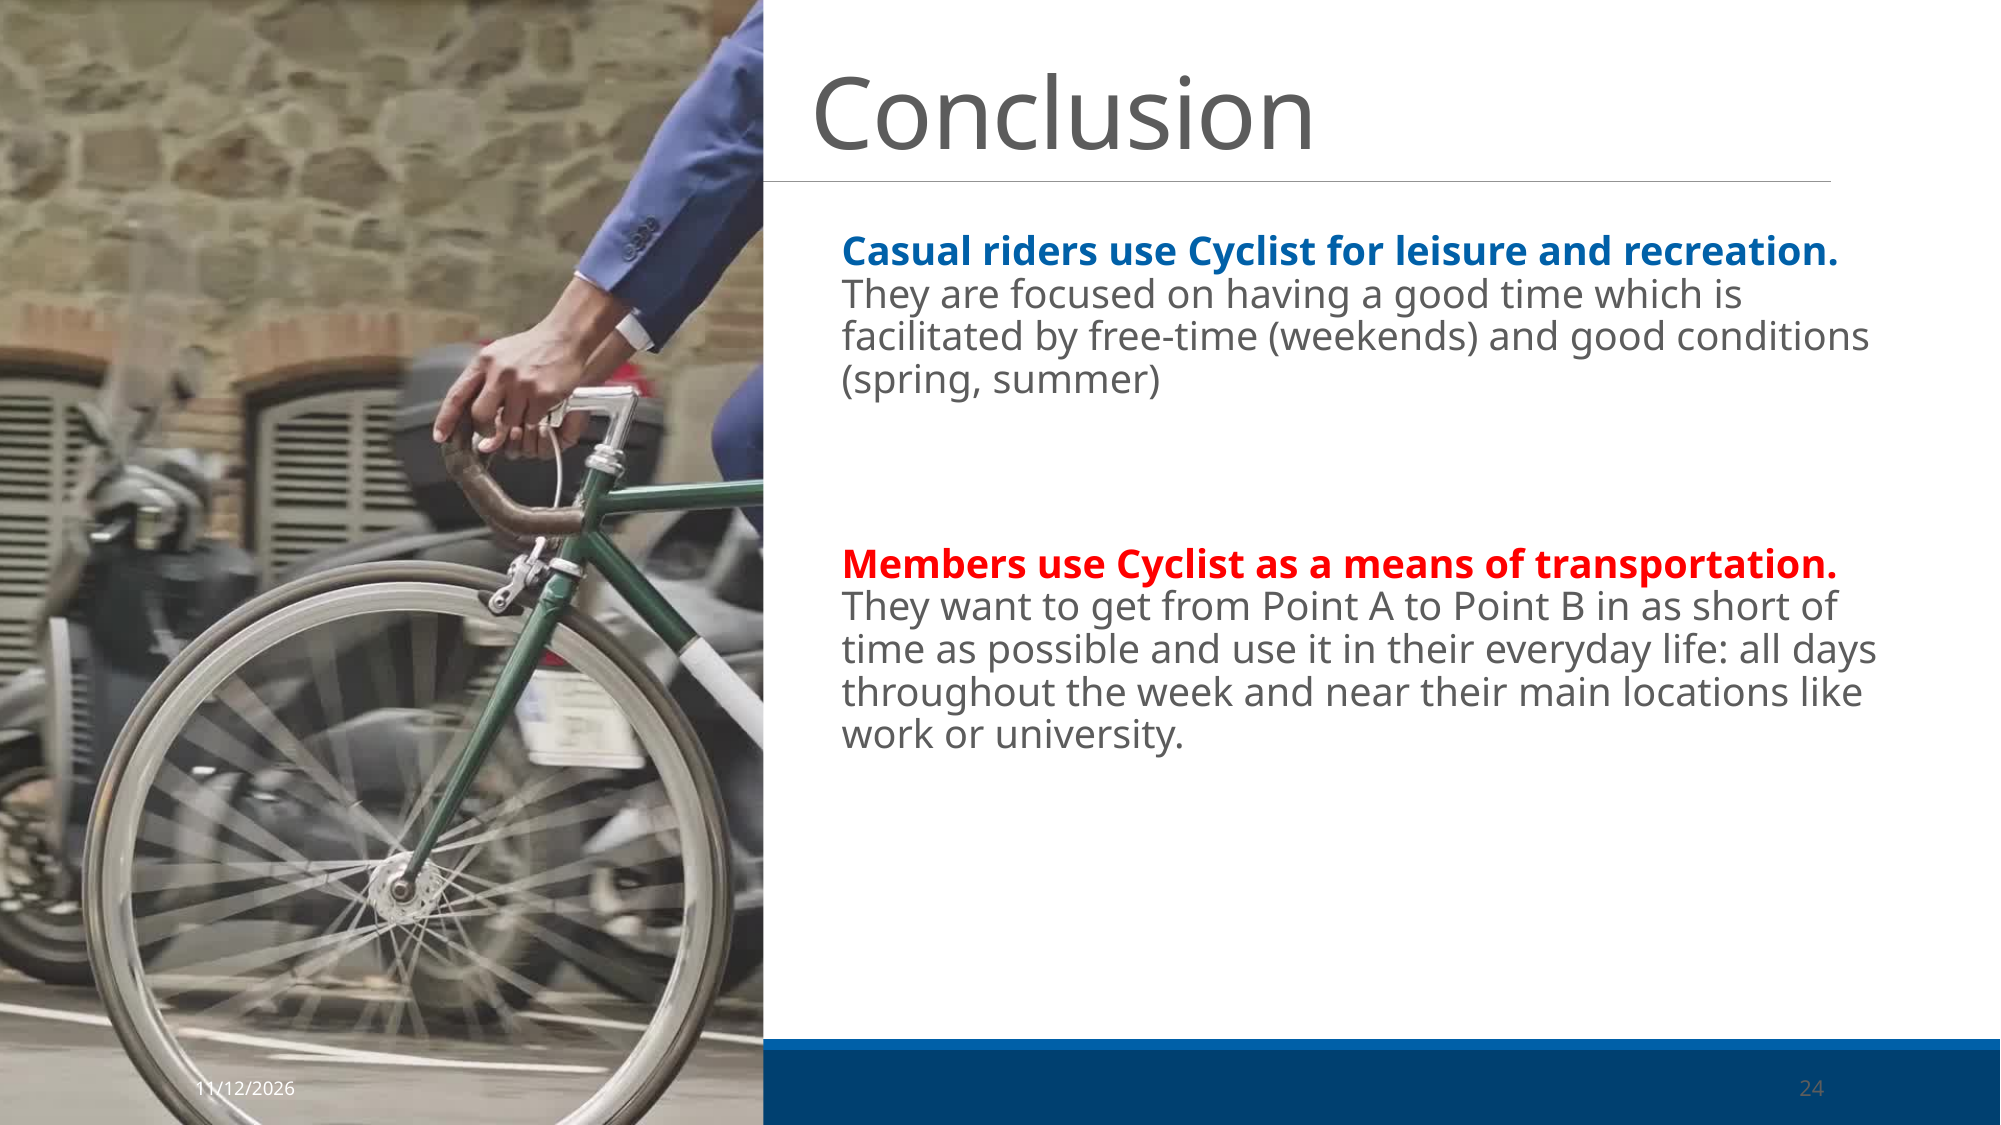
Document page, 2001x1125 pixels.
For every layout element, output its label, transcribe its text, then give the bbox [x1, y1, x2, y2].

slide_number 24 [1624, 1059, 1840, 1120]
title Conclusion [795, 50, 1895, 178]
picture [0, 0, 764, 1125]
list Casual riders use Cyclist for leisure and recreation. They are focused on having a good time which is facilitated by free-time (weekends) and good conditions (spring, summer) Members use Cyclist as a means of transportation. They want to get from Point A to Point B in as short of time as possible and use it in their everyday life: all days throughout the week and near their main locations like work or university. [841, 223, 1887, 826]
